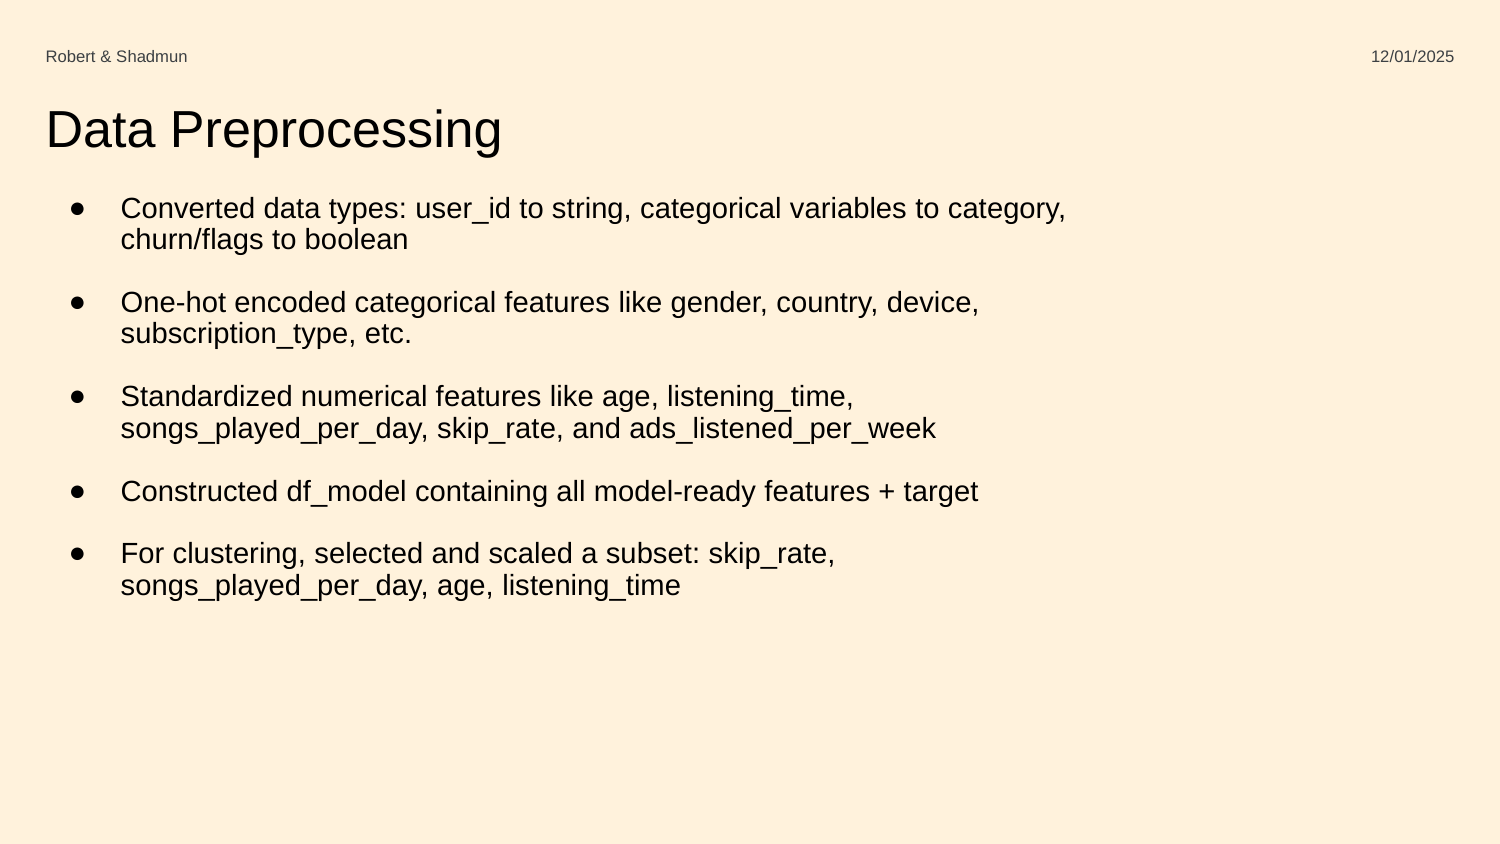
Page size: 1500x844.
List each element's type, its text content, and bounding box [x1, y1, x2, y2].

title Data Preprocessing [45, 80, 725, 166]
title Converted data types: user_id to string, categorical variables to category, churn/flags to boolean One-hot encoded categorical features like gender, country, device, subscription_type, etc. Standardized numerical features like age, listening_time, songs_played_per_day, skip_rate, and ads_listened_per_week Constructed df_model containing all model-ready features + target For clustering, selected and scaled a subset: skip_rate, songs_played_per_day, age, listening_time [45, 178, 1084, 780]
subtitle Robert & Shadmun [45, 45, 313, 69]
subtitle 12/01/2025 [1187, 45, 1455, 69]
